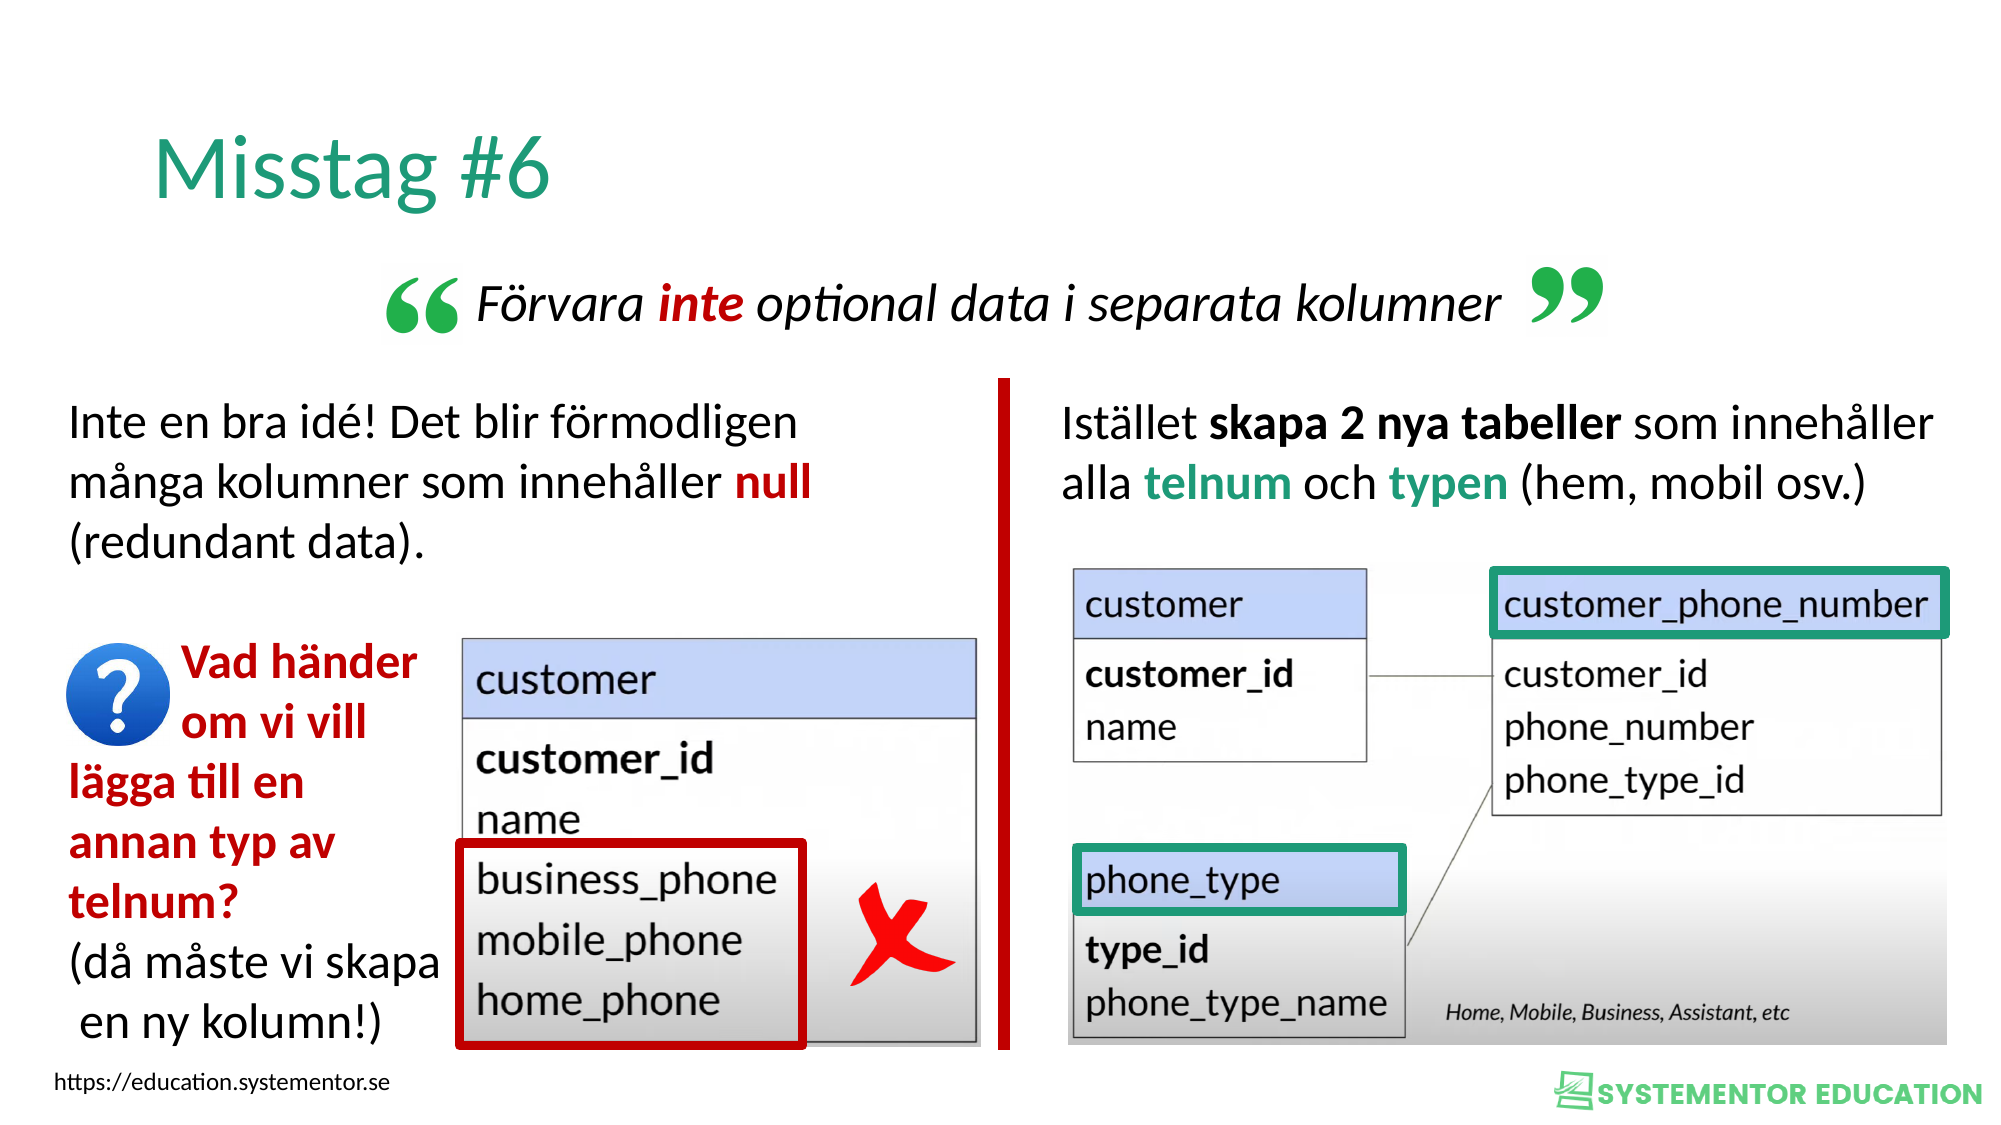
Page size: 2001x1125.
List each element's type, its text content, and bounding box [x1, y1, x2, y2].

picture [380, 263, 463, 345]
picture [1545, 1057, 1996, 1125]
picture [1526, 254, 1608, 337]
text_box Förvara inte optional data i separata kolumner [90, 257, 1889, 349]
text_box Misstag #6 [137, 59, 1863, 257]
text_box Inte en bra idé! Det blir förmodligen många kolumner som innehåller null (redundant data). Vad händer om vi vill lägga till en annan typ av telnum? (då måste vi skapa en ny kolumn!) [48, 378, 915, 1066]
picture [66, 642, 170, 746]
text_box https://education.systementor.se [38, 1058, 625, 1104]
text_box Istället skapa 2 nya tabeller som innehåller alla telnum och typen (hem, mobil osv.) [1042, 379, 1994, 526]
picture [1067, 562, 1947, 1046]
picture [455, 631, 981, 1048]
